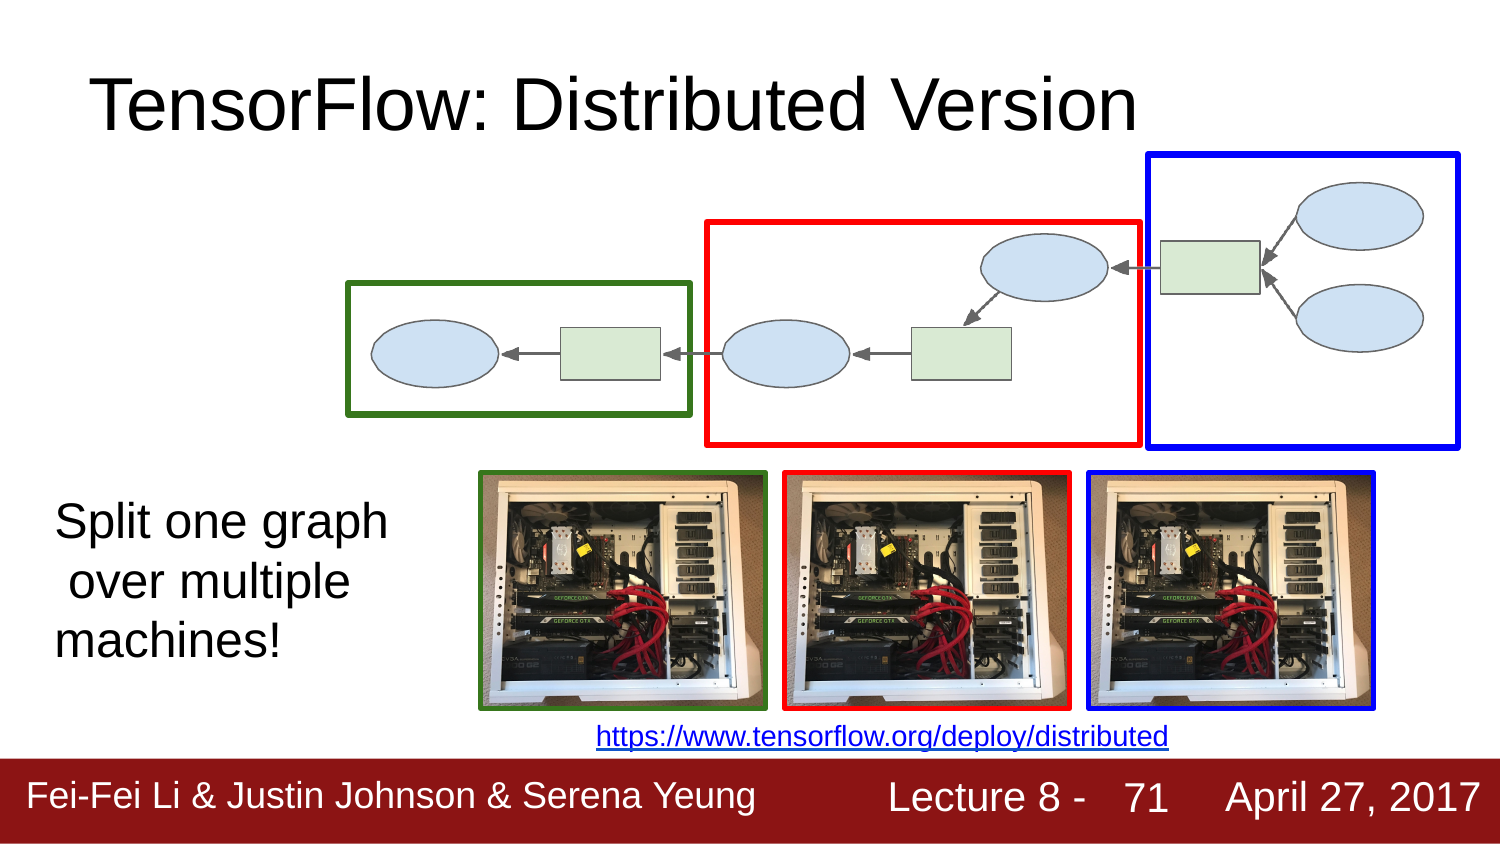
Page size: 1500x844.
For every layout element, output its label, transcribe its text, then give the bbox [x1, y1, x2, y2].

footer April 27, 2017 [1223, 771, 1484, 844]
text_box Lecture 8 - [885, 771, 1089, 820]
slide_number Fei-Fei Li & Justin Johnson & Serena Yeung [23, 772, 765, 844]
text_box [663, 347, 681, 361]
text_box [706, 221, 1141, 446]
text_box [852, 347, 871, 361]
title TensorFlow: Distributed Version [86, 53, 1156, 197]
text_box [1160, 241, 1261, 295]
text_box [1088, 472, 1374, 709]
text_box [348, 283, 691, 415]
text_box [560, 327, 661, 381]
text_box [1111, 260, 1161, 275]
text_box 71 [1119, 773, 1174, 822]
text_box [480, 472, 766, 709]
text_box [784, 472, 1070, 709]
text_box [501, 347, 519, 361]
text_box [963, 289, 1001, 326]
text_box Split one graph over multiple machines! [52, 484, 393, 668]
text_box [1296, 182, 1424, 251]
text_box [980, 233, 1109, 302]
text_box [1296, 284, 1424, 353]
text_box [1261, 269, 1298, 320]
text_box [1147, 154, 1458, 448]
text_box [722, 320, 850, 388]
text_box [1261, 214, 1298, 266]
text_box [911, 327, 1012, 381]
text_box [371, 320, 499, 388]
text_box https://www.tensorflow.org/deploy/distributed [593, 714, 1177, 752]
